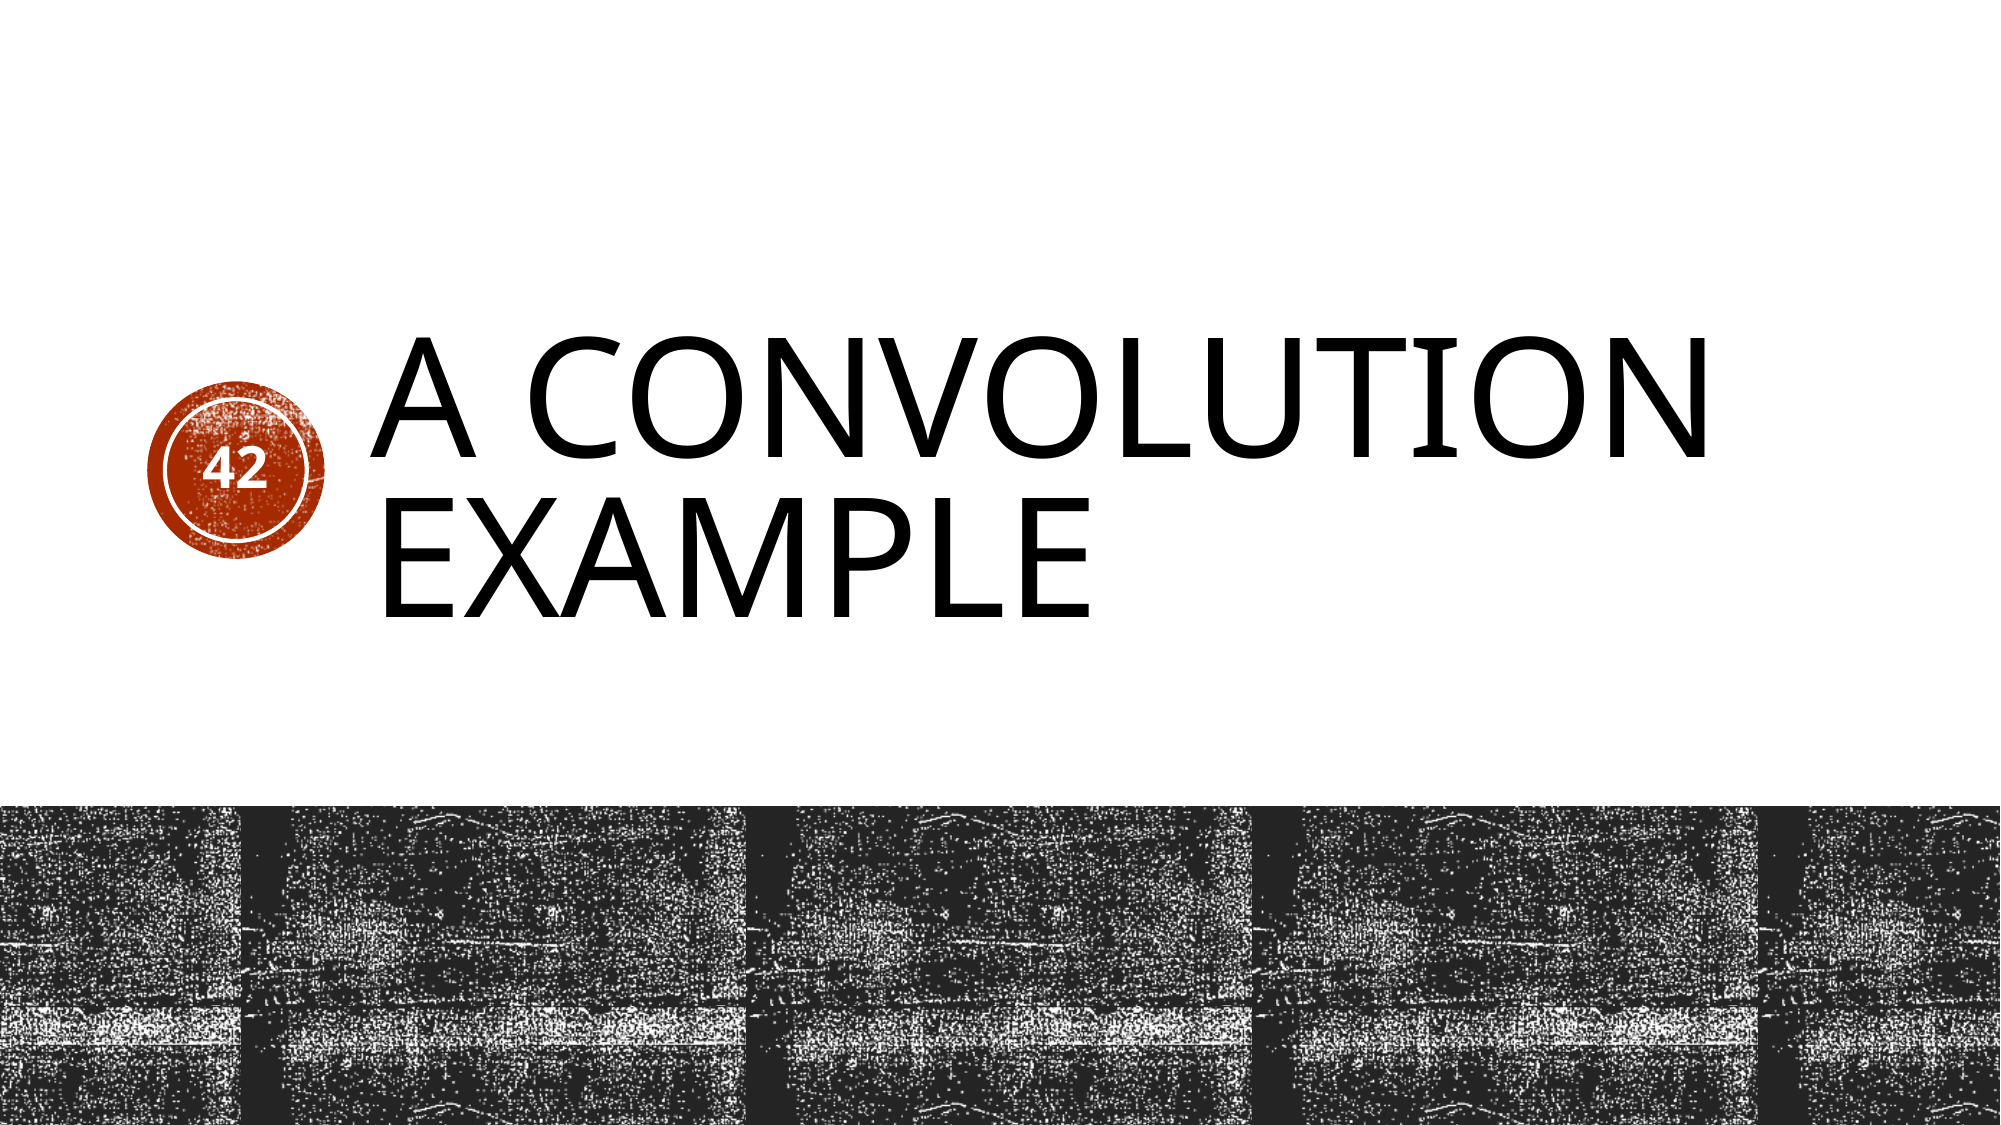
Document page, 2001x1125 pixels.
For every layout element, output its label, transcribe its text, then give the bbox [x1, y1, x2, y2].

title A convolution example [355, 201, 1878, 779]
slide_number 42 [138, 411, 334, 530]
